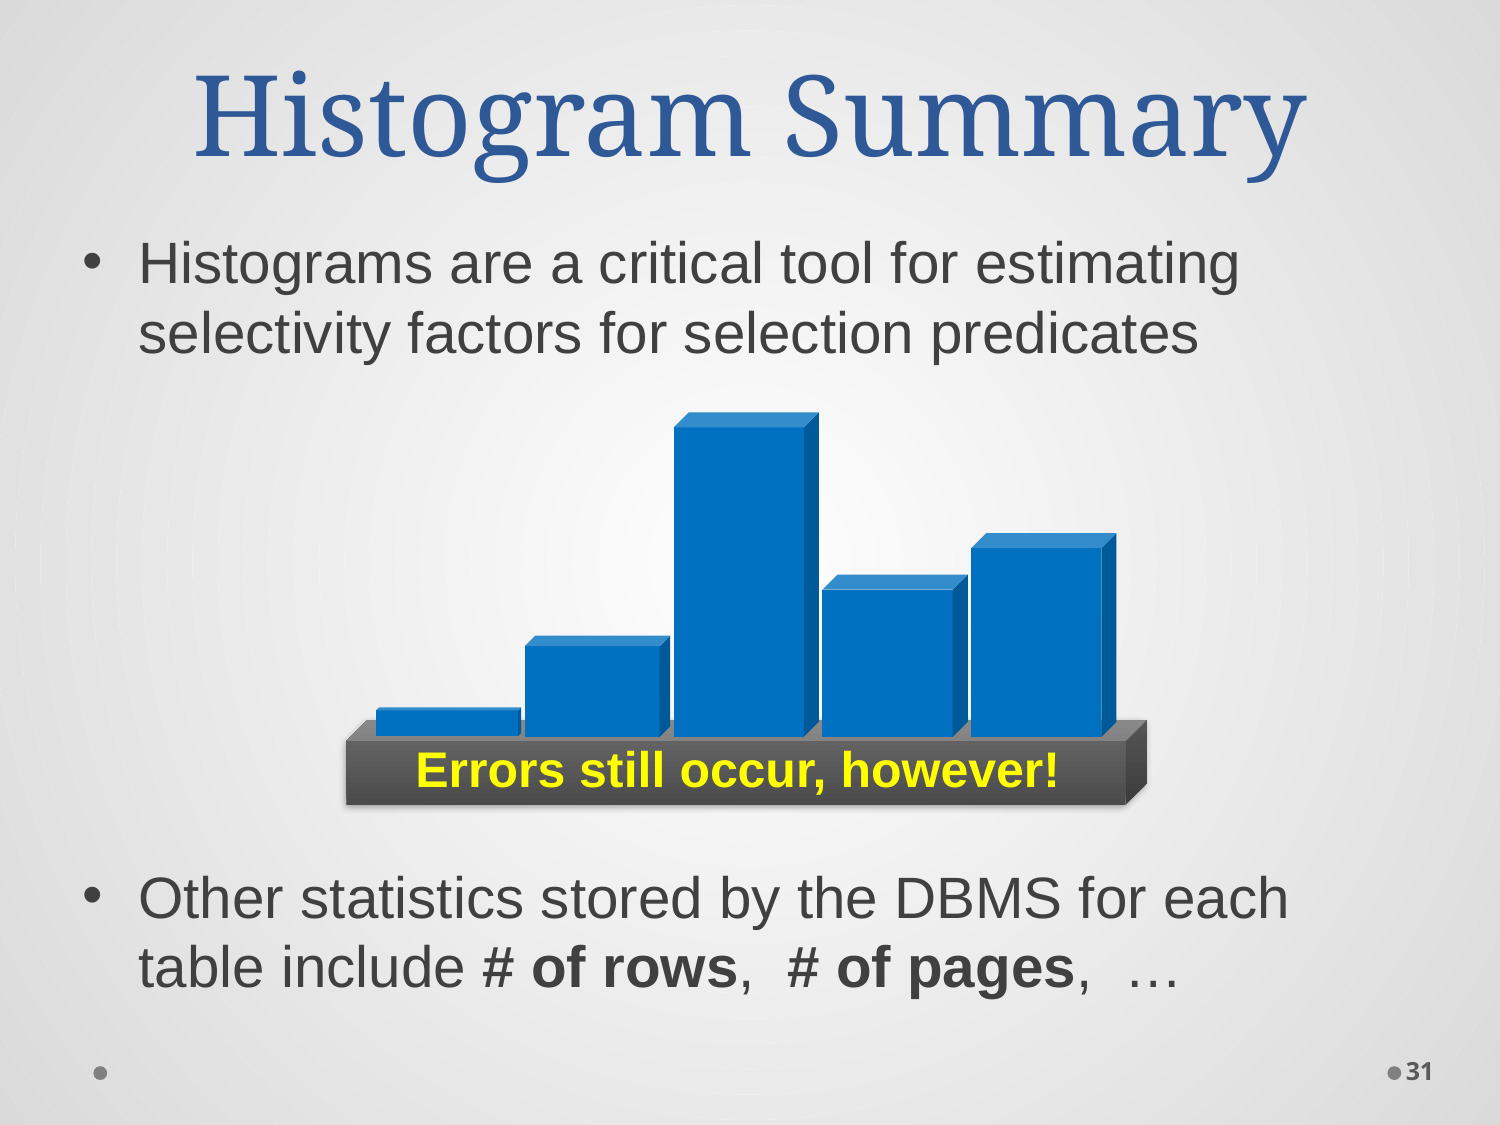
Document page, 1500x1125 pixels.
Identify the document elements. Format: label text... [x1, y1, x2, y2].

list Histograms are a critical tool for estimating selectivity factors for selection predicates [67, 218, 1418, 377]
slide_number 31 [1401, 1042, 1494, 1103]
title Histogram Summary [75, 36, 1425, 187]
text_box Other statistics stored by the DBMS for each table include # of rows, # of pages, … [67, 852, 1418, 1025]
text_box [346, 412, 1148, 809]
